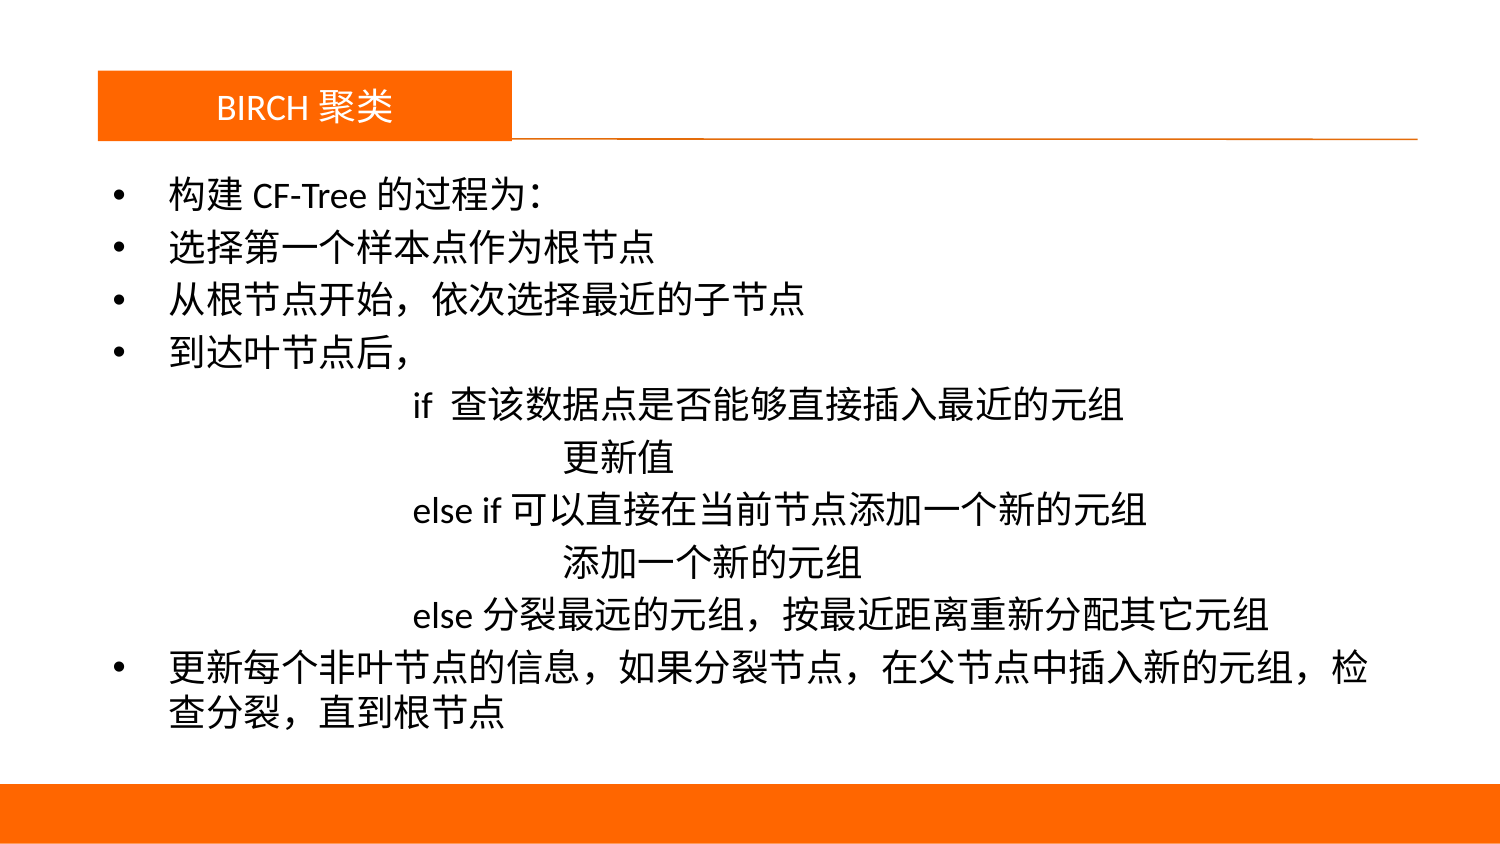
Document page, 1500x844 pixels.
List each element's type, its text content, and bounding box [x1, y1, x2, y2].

text_box BIRCH聚类 [96, 68, 514, 143]
text_box [99, 70, 130, 147]
text_box [0, 782, 1500, 844]
